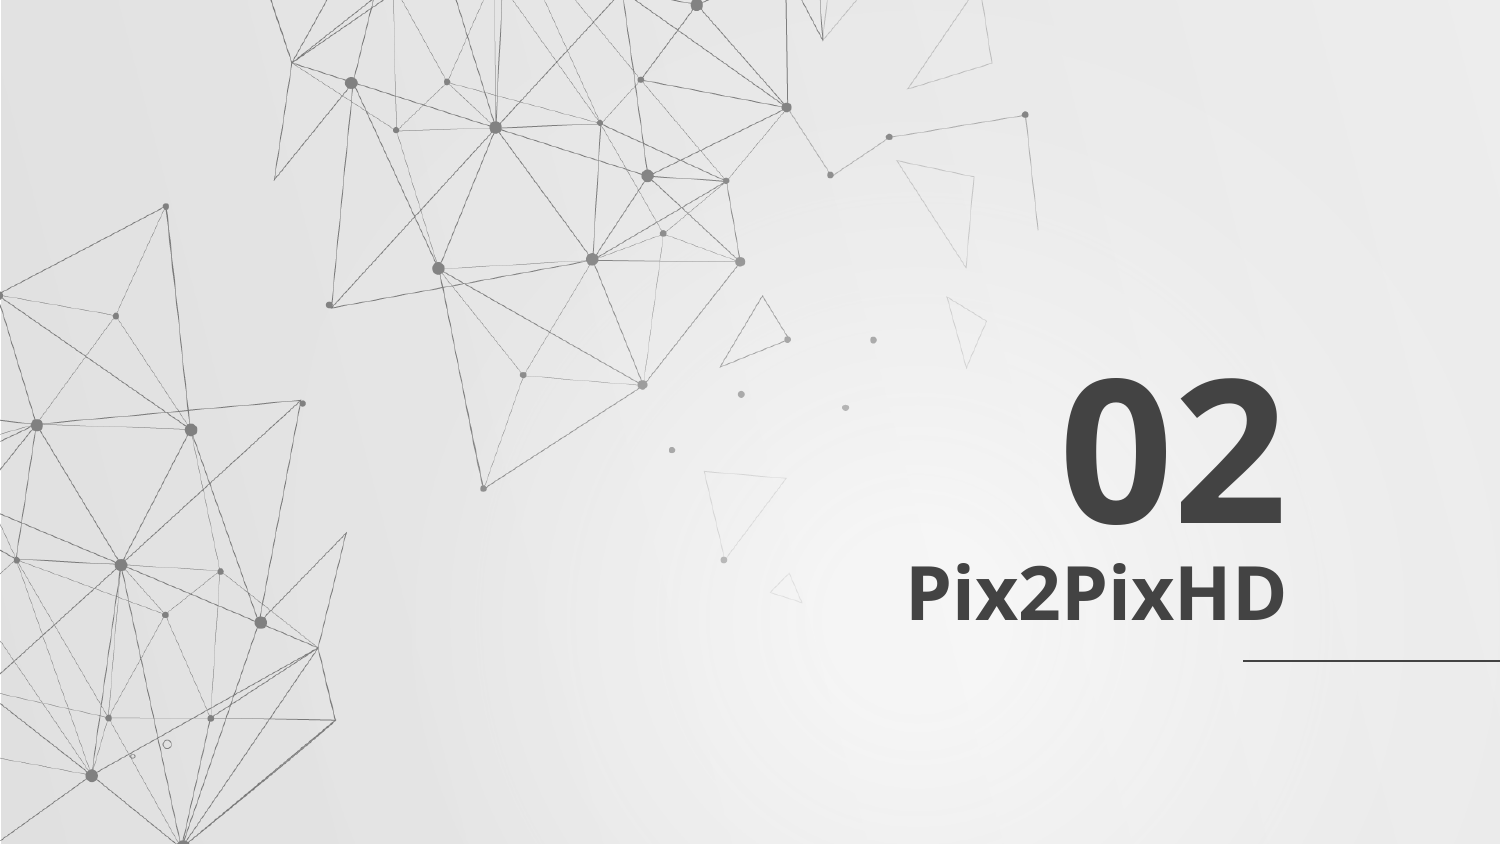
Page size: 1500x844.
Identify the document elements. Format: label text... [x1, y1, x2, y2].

picture [0, 0, 1500, 844]
title 02 [814, 381, 1304, 505]
title Pix2PixHD [450, 432, 1304, 748]
